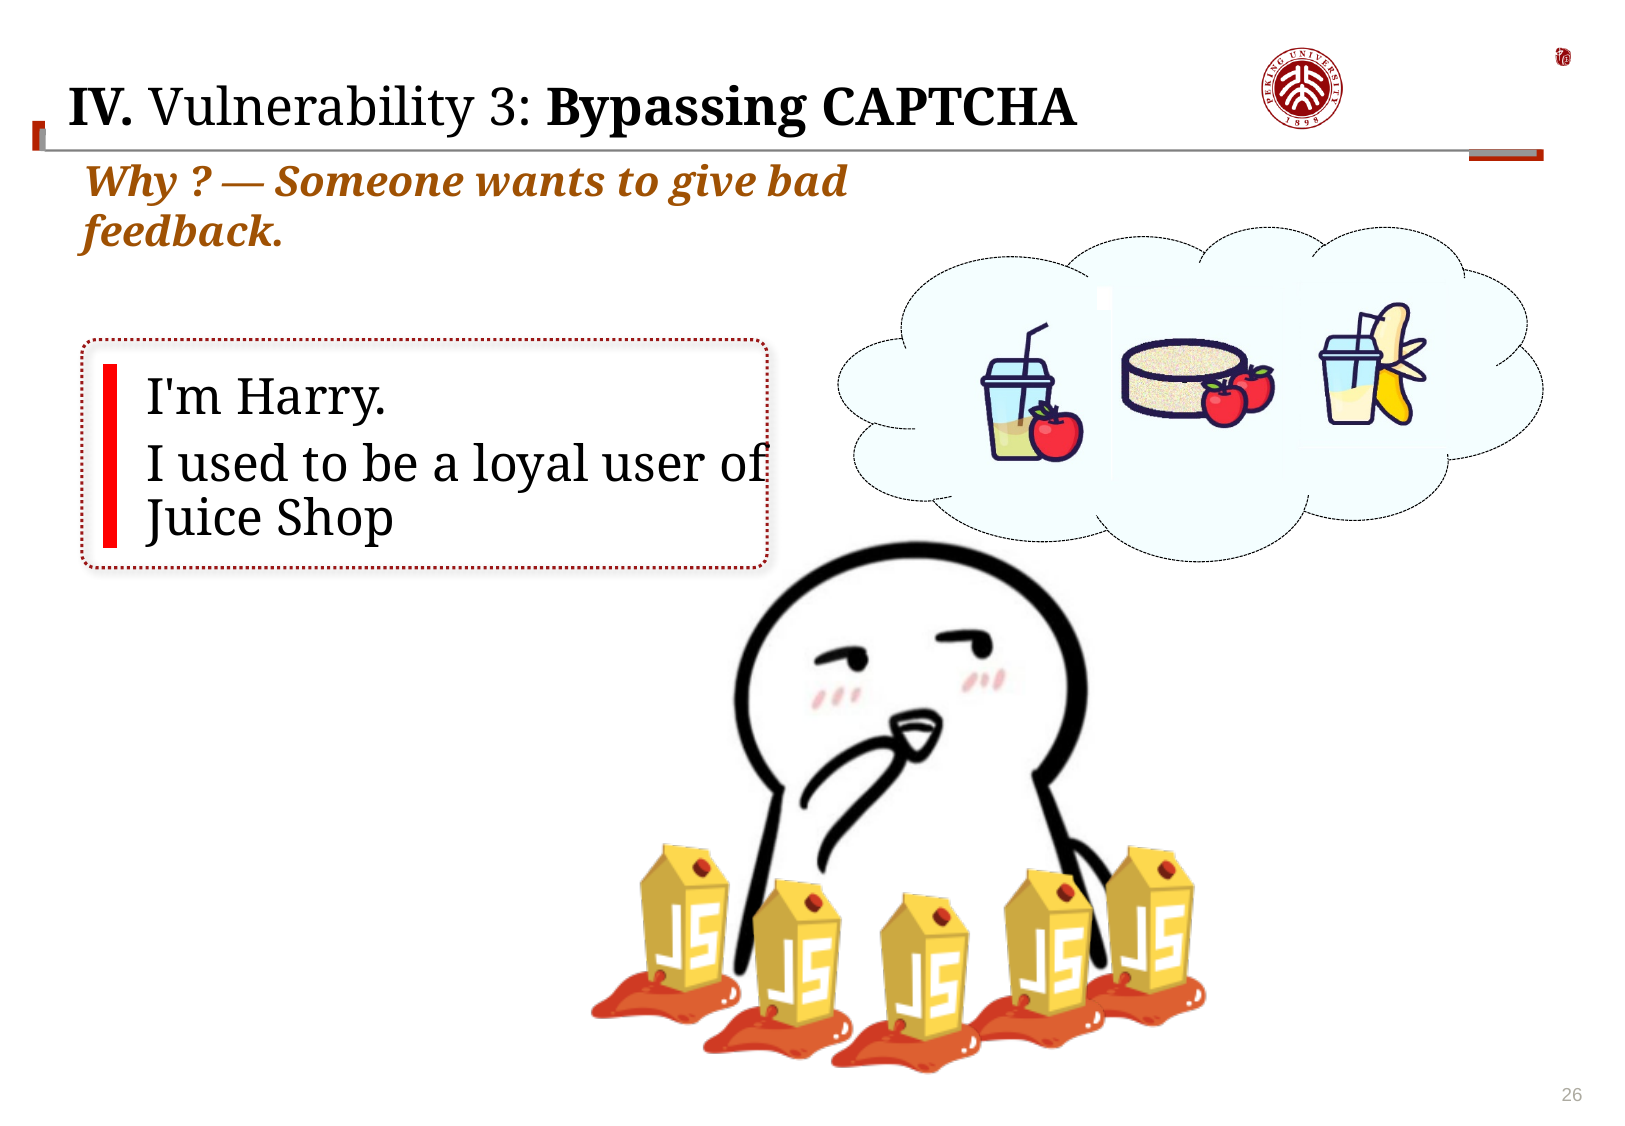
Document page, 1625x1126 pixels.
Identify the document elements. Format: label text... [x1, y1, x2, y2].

picture [1259, 31, 1581, 141]
text_box IV. Vulnerability 3: Bypassing CAPTCHA [68, 60, 1256, 150]
text_box Why ? — Someone wants to give bad feedback. [68, 146, 1051, 262]
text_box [81, 225, 1543, 1089]
